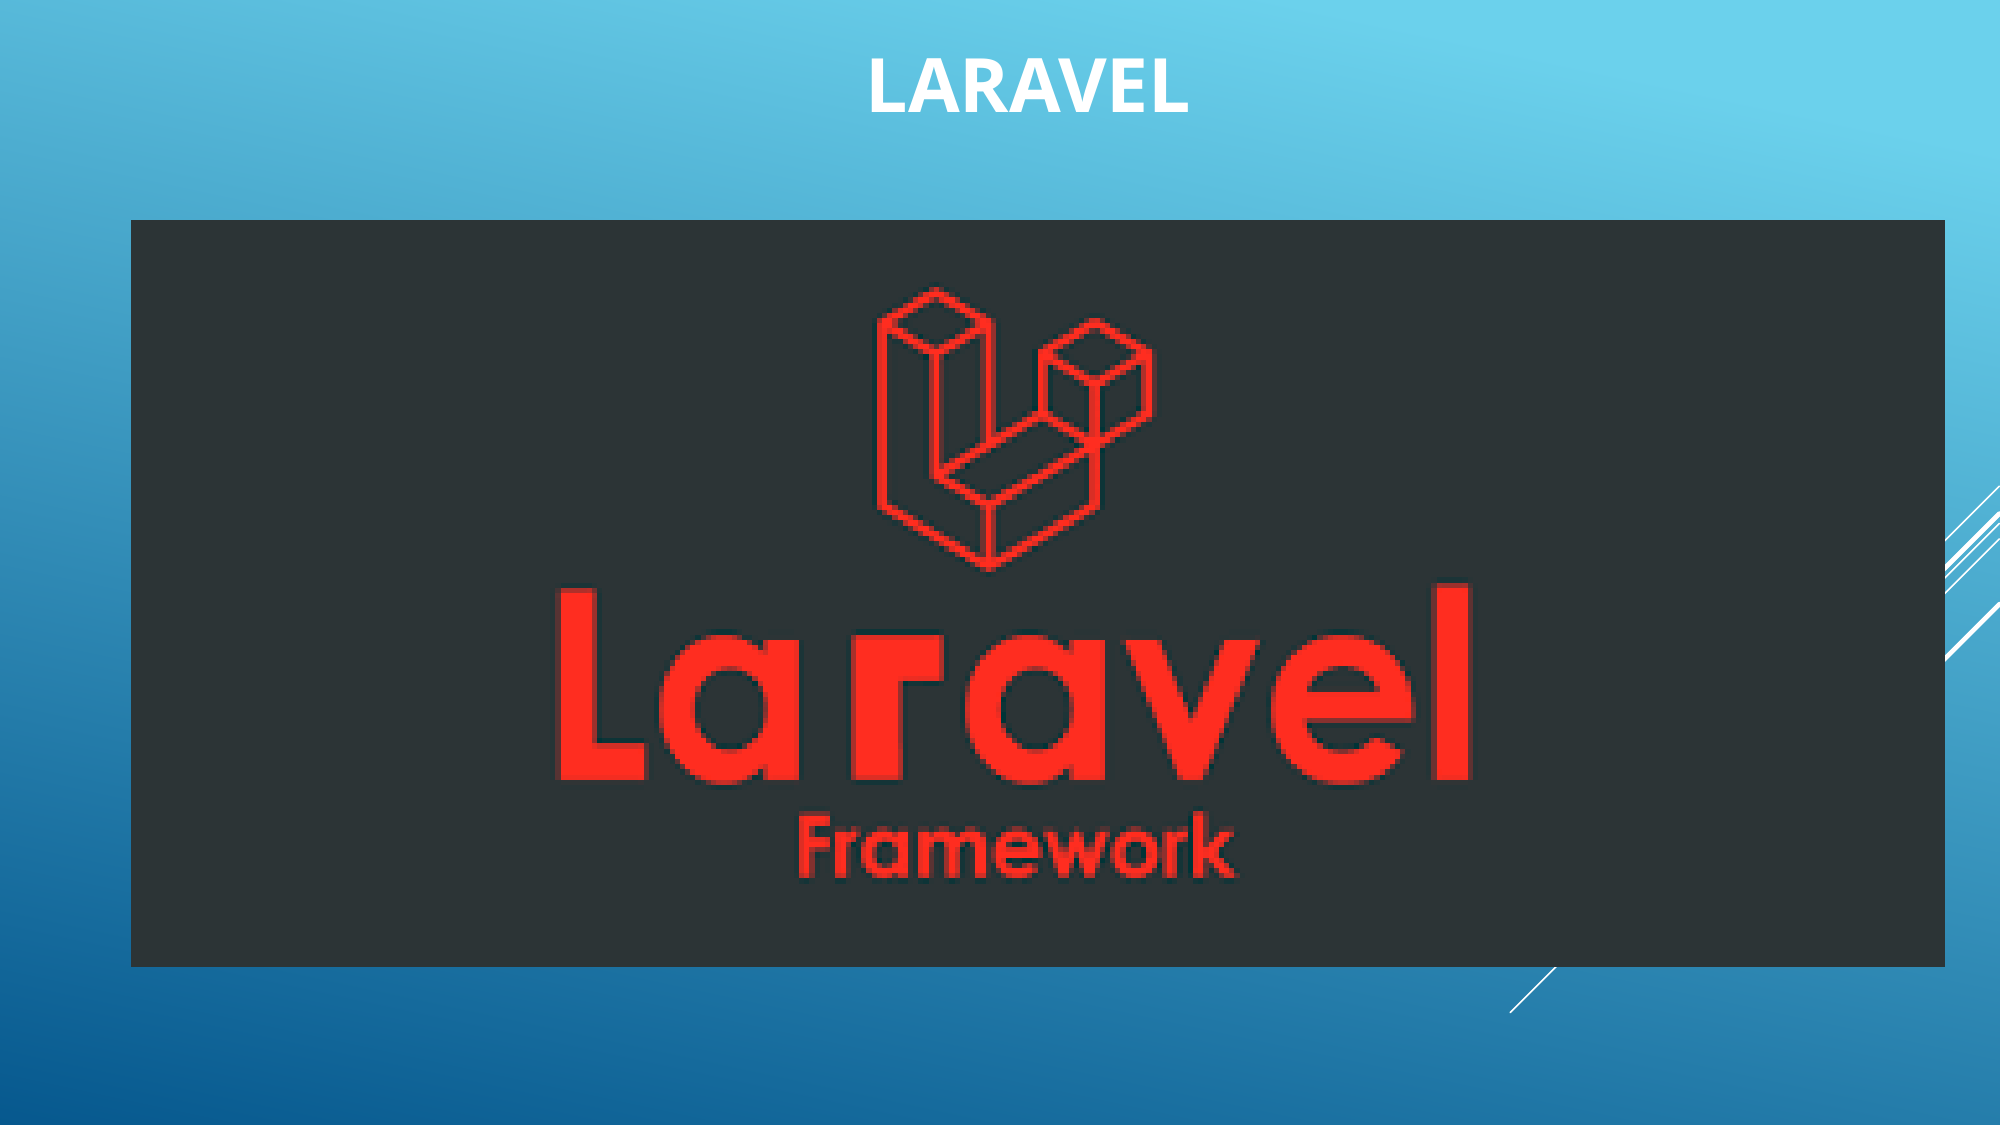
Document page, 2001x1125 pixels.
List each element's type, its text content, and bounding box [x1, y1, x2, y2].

title Laravel [209, 0, 1867, 207]
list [131, 220, 1945, 967]
